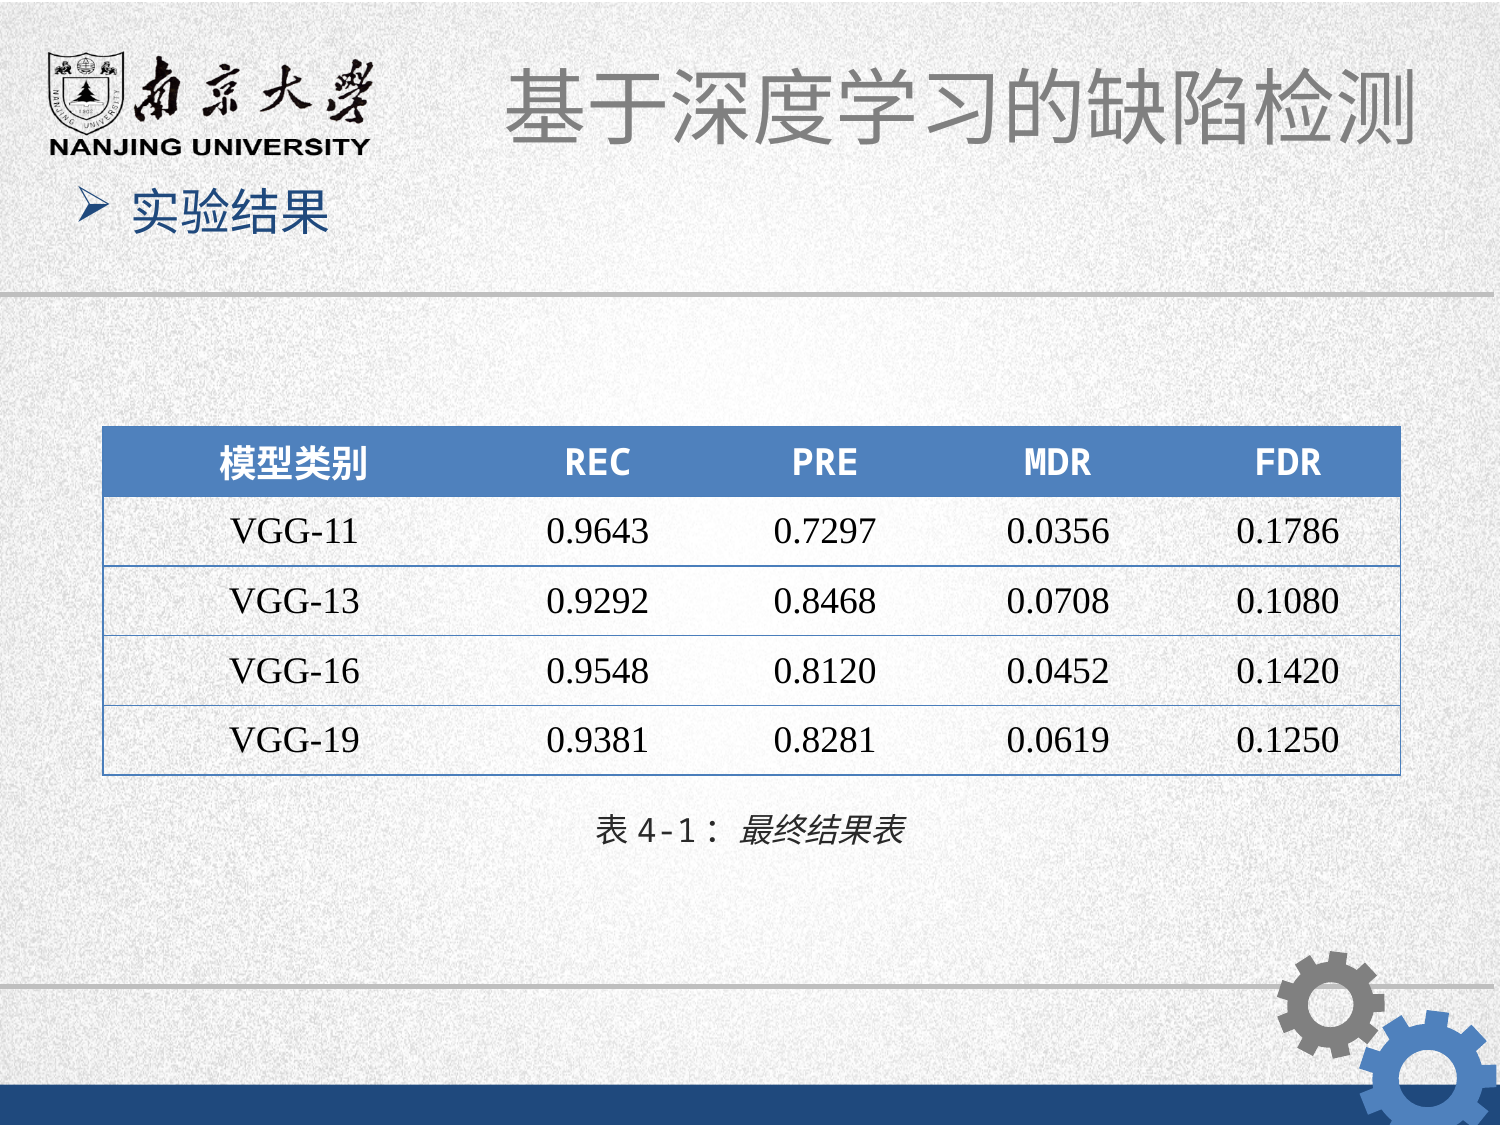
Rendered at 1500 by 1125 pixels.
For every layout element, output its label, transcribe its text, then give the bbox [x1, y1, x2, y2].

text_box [0, 294, 1495, 987]
text_box 实验结果 [59, 172, 652, 248]
picture [41, 48, 379, 165]
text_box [1275, 952, 1500, 1125]
